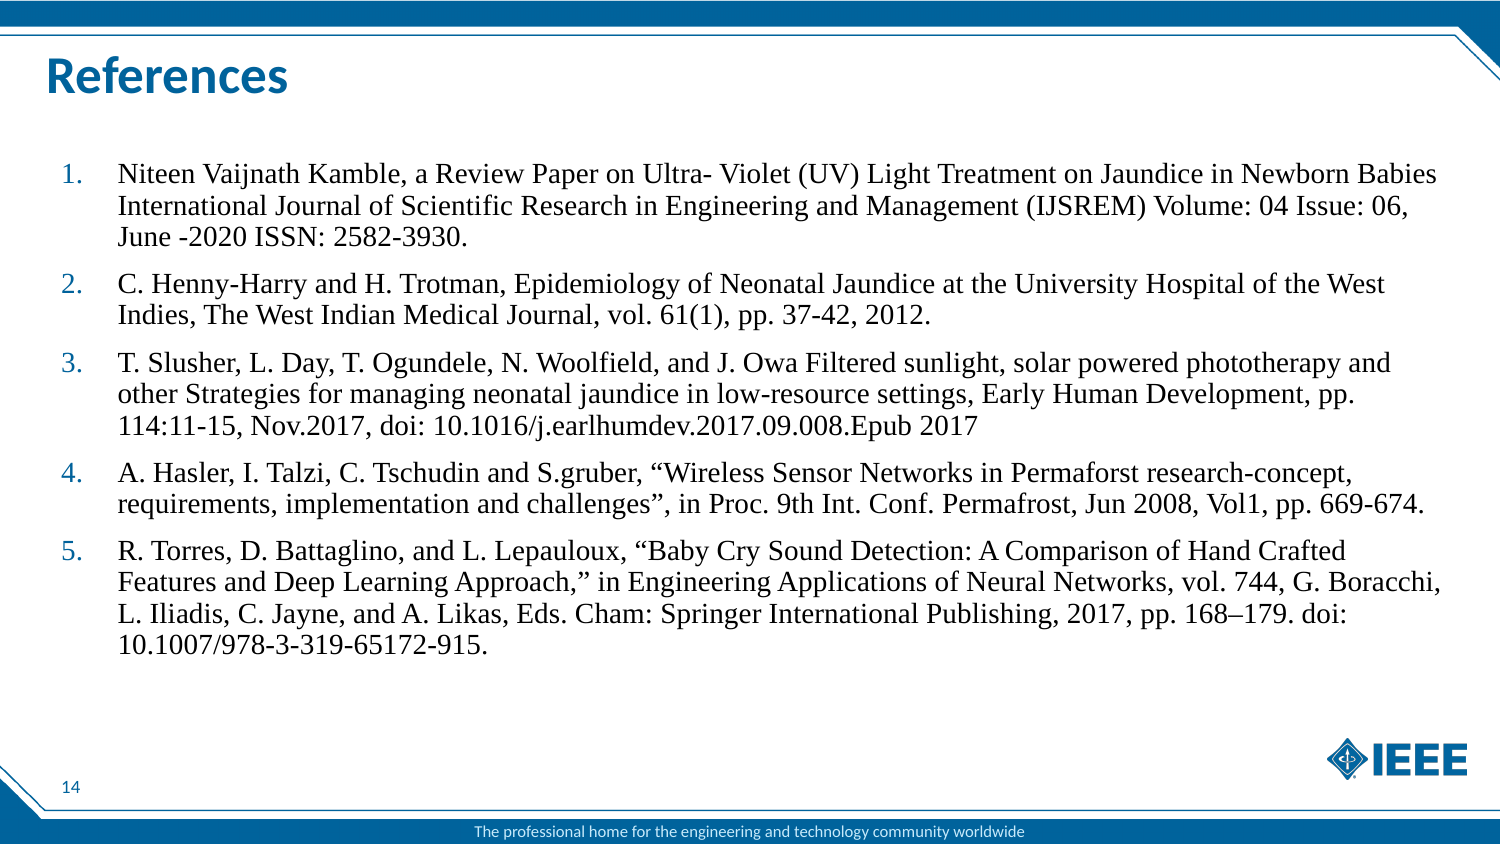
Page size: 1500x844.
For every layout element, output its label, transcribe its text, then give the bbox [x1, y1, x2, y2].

picture [0, 738, 1500, 844]
picture [0, 1, 1499, 88]
title References [46, 40, 1467, 111]
slide_number 14 [46, 763, 127, 809]
list Niteen Vaijnath Kamble, a Review Paper on Ultra- Violet (UV) Light Treatment on Jaundice in Newborn Babies International Journal of Scientific Research in Engineering and Management (IJSREM) Volume: 04 Issue: 06, June -2020 ISSN: 2582-3930. C. Henny-Harry and H. Trotman, Epidemiology of Neonatal Jaundice at the University Hospital of the West Indies, The West Indian Medical Journal, vol. 61(1), pp. 37-42, 2012. T. Slusher, L. Day, T. Ogundele, N. Woolfield, and J. Owa Filtered sunlight, solar powered phototherapy and other Strategies for managing neonatal jaundice in low-resource settings, Early Human Development, pp. 114:11-15, Nov.2017, doi: 10.1016/j.earlhumdev.2017.09.008.Epub 2017 A. Hasler, I. Talzi, C. Tschudin and S.gruber, “Wireless Sensor Networks in Permaforst research-concept, requirements, implementation and challenges”, in Proc. 9th Int. Conf. Permafrost, Jun 2008, Vol1, pp. 669-674. R. Torres, D. Battaglino, and L. Lepauloux, “Baby Cry Sound Detection: A Comparison of Hand Crafted Features and Deep Learning Approach,” in Engineering Applications of Neural Networks, vol. 744, G. Boracchi, L. Iliadis, C. Jayne, and A. Likas, Eds. Cham: Springer International Publishing, 2017, pp. 168–179. doi: 10.1007/978-3-319-65172-915. [46, 151, 1467, 728]
